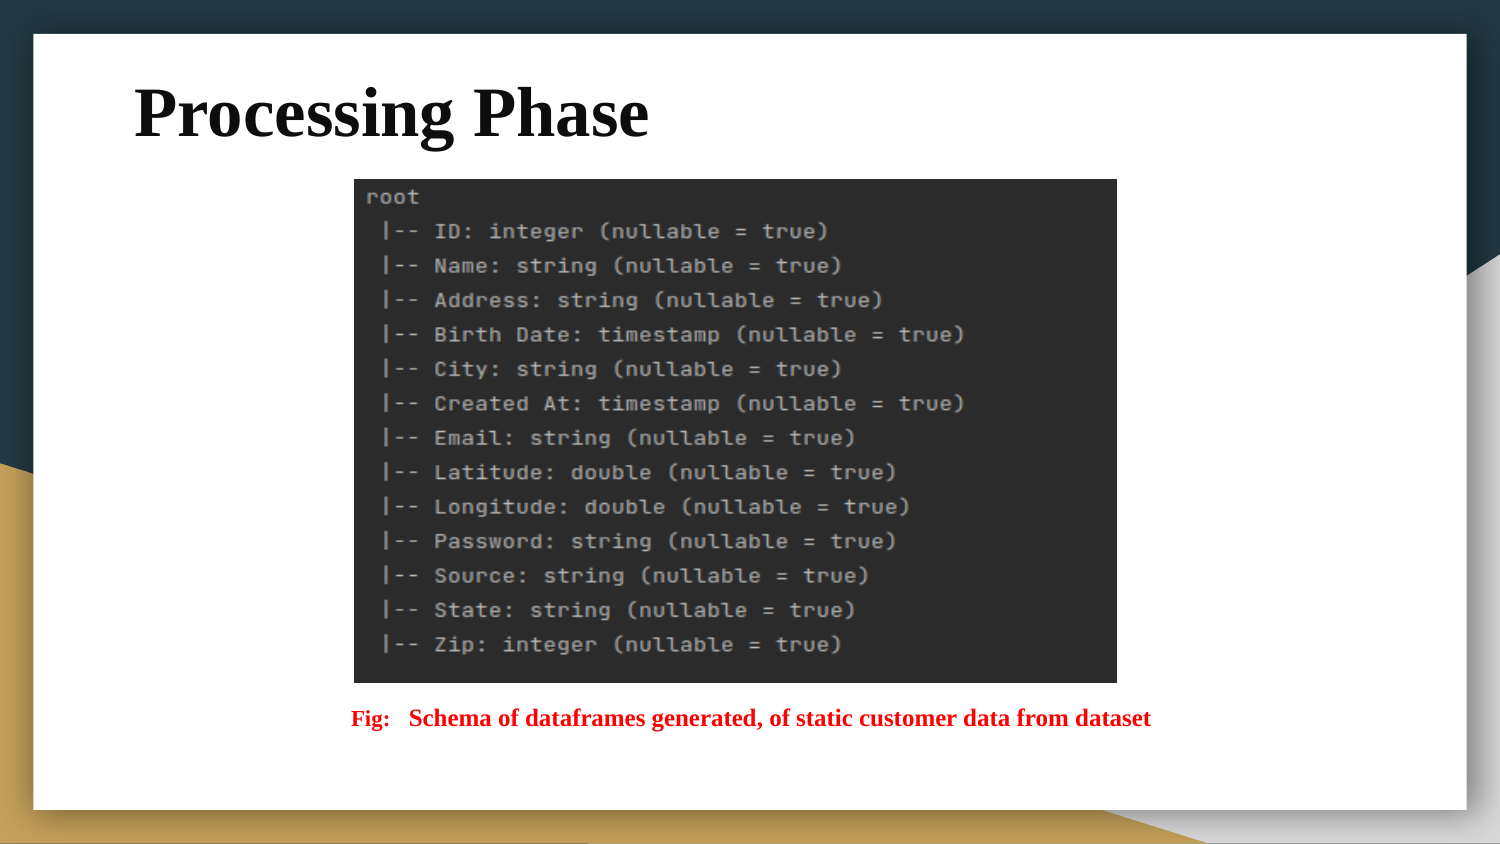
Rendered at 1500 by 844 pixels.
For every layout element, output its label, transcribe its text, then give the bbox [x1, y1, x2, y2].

text_box Fig: Schema of dataframes generated, of static customer data from dataset [261, 640, 1306, 826]
title Processing Phase [119, 51, 1351, 208]
picture [354, 178, 1117, 683]
